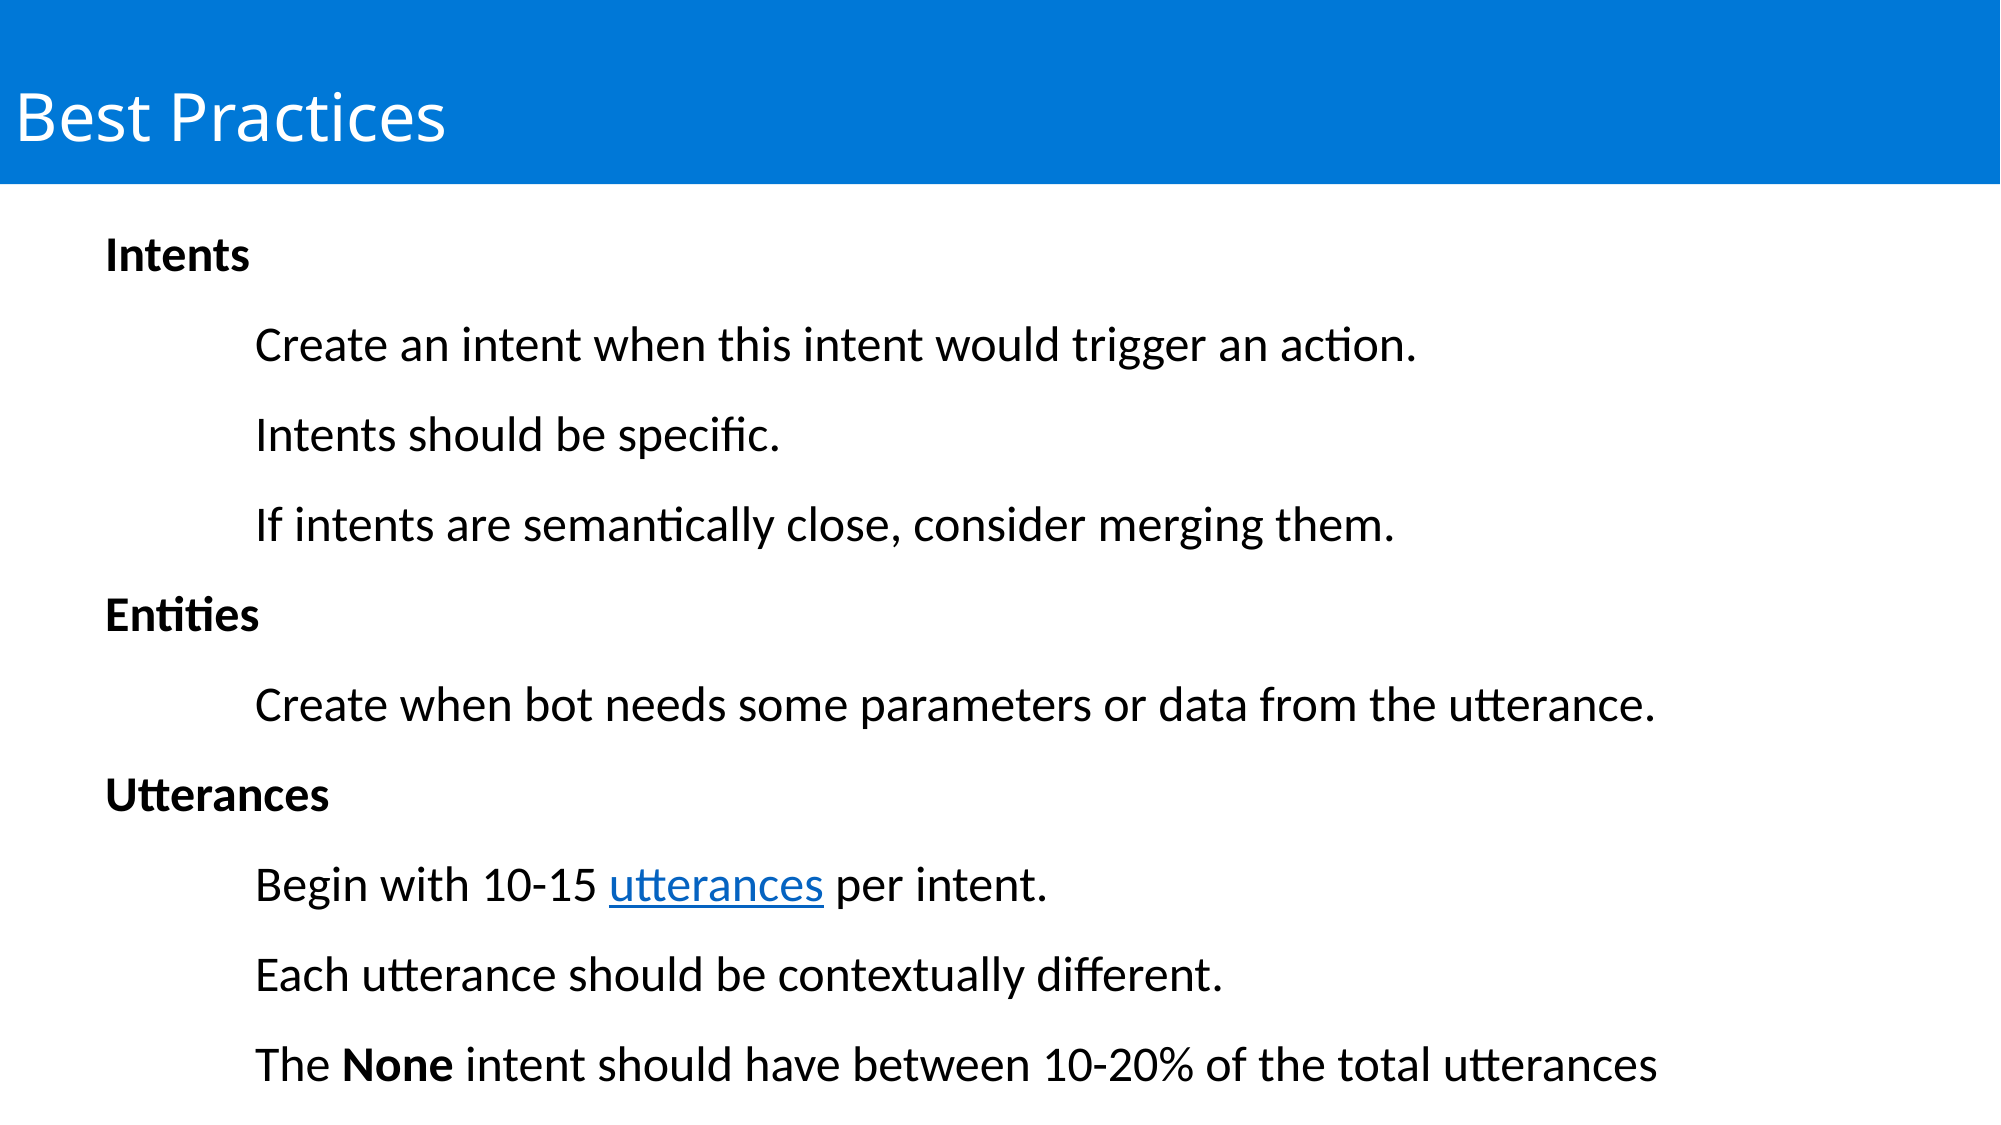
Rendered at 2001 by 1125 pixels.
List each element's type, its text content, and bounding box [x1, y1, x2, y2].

text_box Best Practices [0, 0, 2000, 185]
text_box Intents Create an intent when this intent would trigger an action. Intents should be specific. If intents are semantically close, consider merging them. Entities Create when bot needs some parameters or data from the utterance. Utterances Begin with 10-15 utterances per intent. Each utterance should be contextually different. The None intent should have between 10-20% of the total utterances [90, 184, 1674, 1099]
